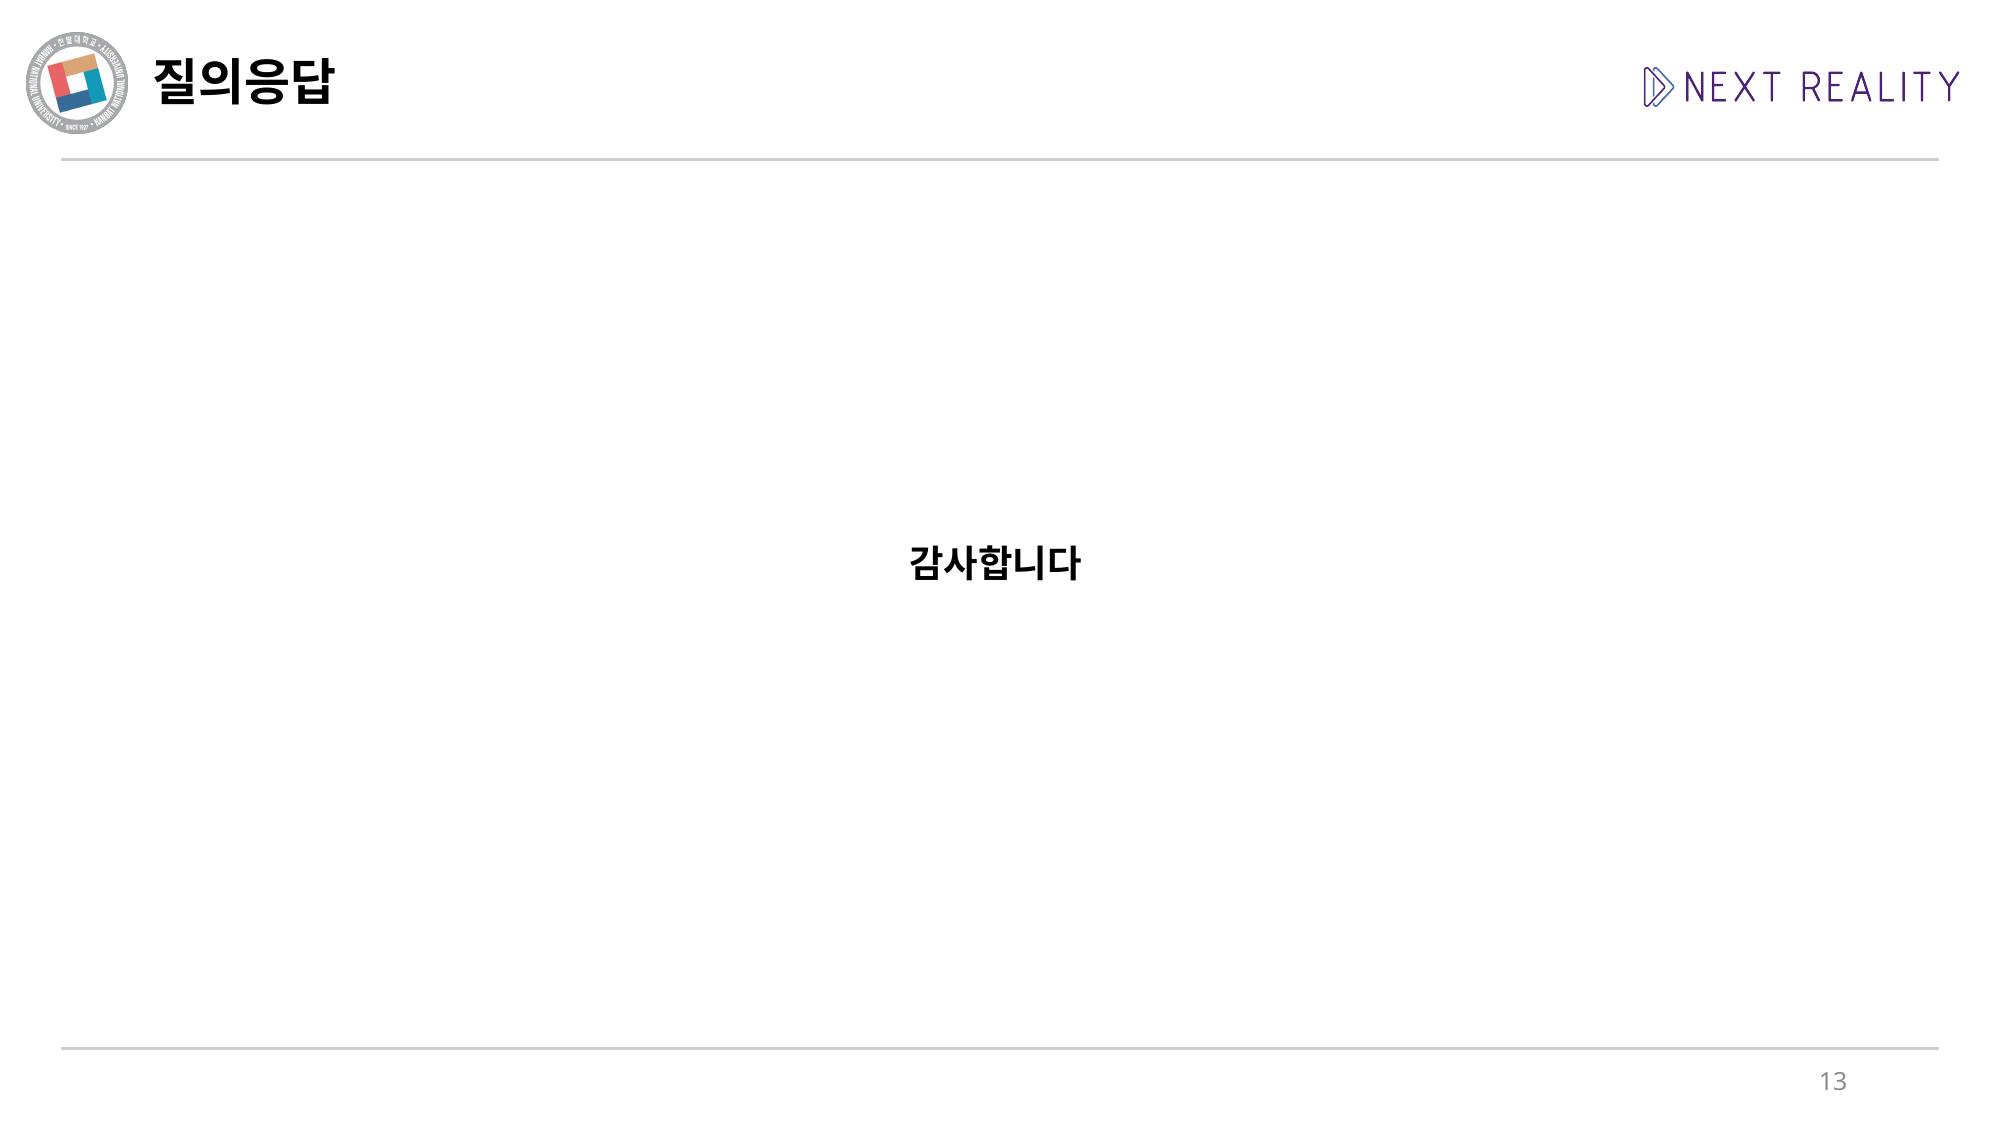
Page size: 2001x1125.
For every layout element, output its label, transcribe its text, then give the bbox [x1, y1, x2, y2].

title 질의응답 [137, 22, 1863, 147]
text_box 감사합니다 [894, 532, 1097, 592]
picture [1863, 57, 1968, 118]
slide_number 13 [1412, 1052, 1863, 1113]
picture [26, 32, 128, 134]
